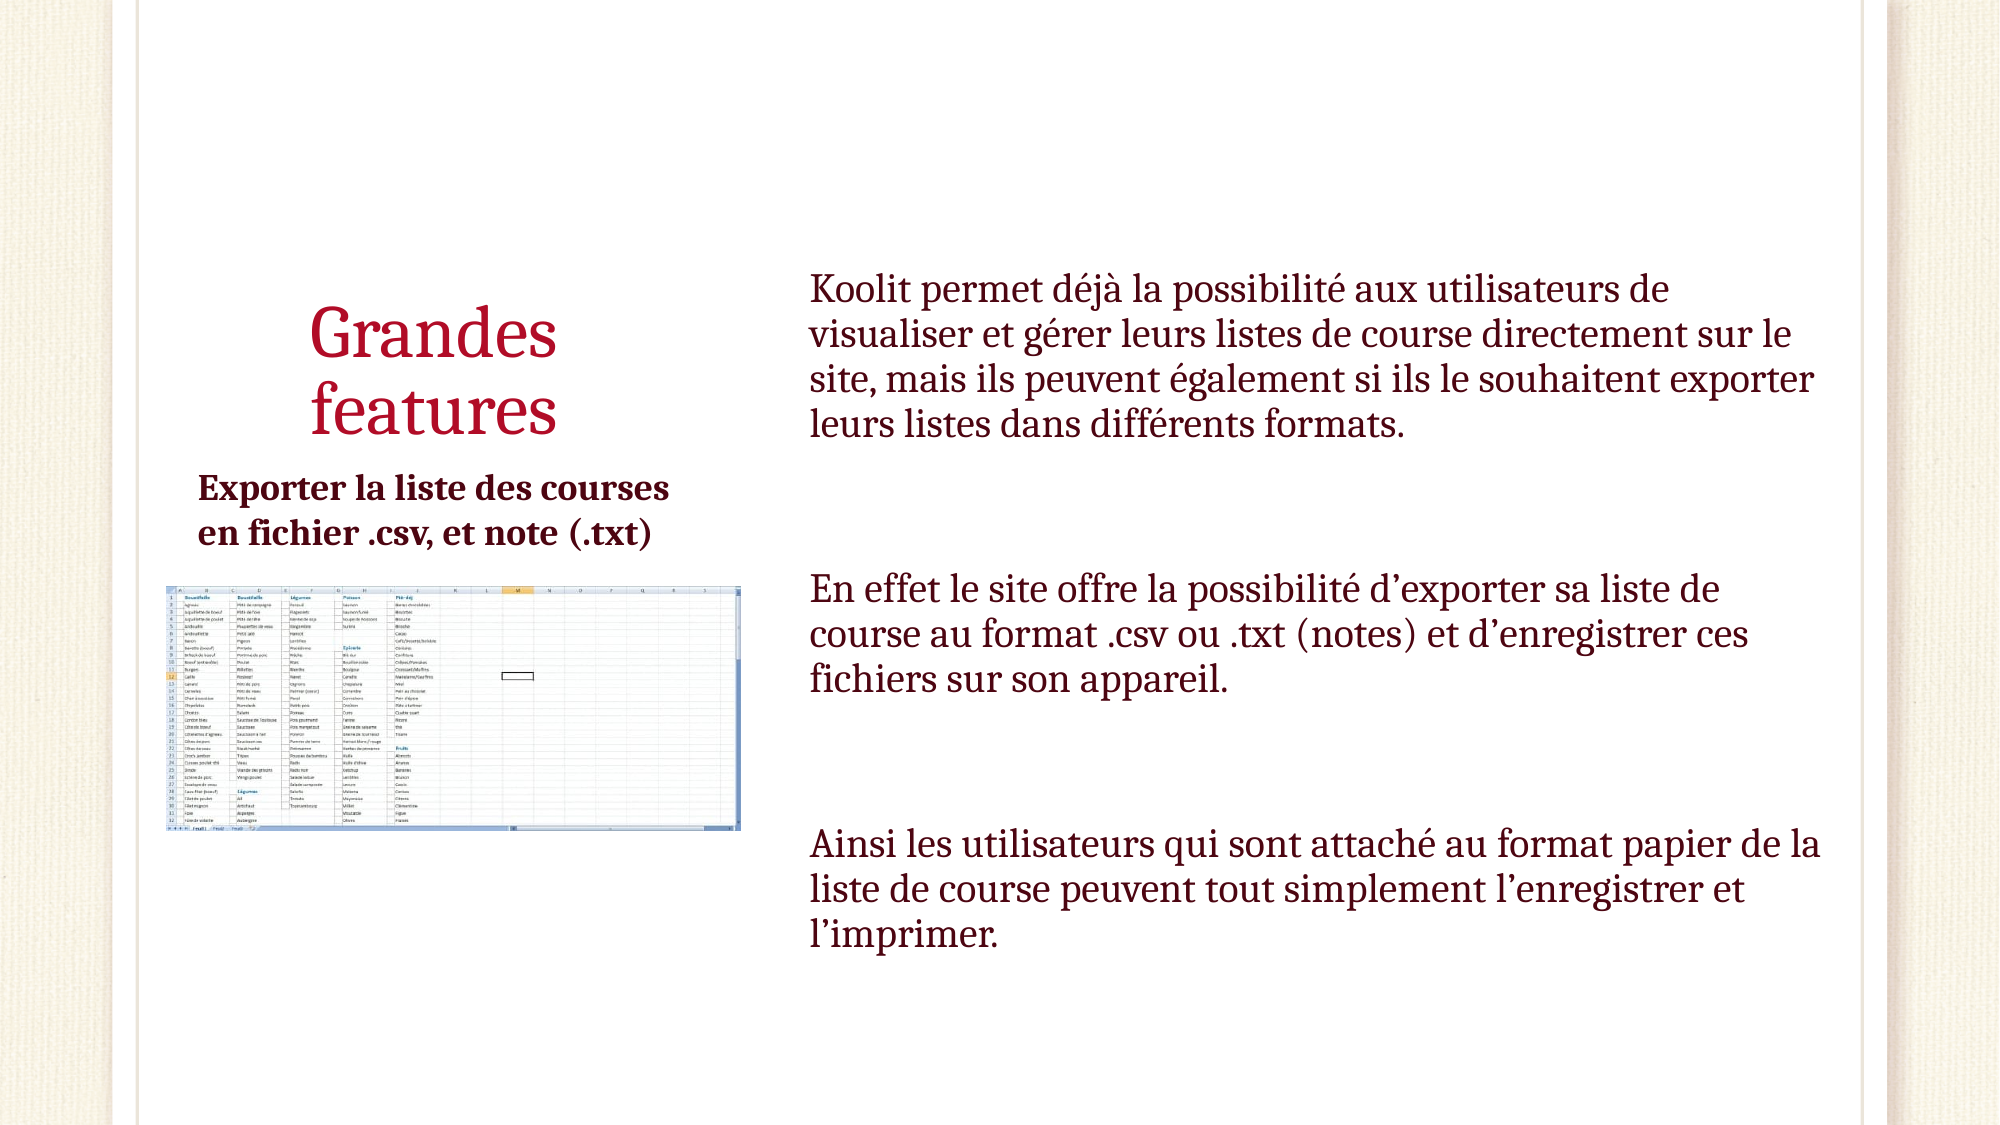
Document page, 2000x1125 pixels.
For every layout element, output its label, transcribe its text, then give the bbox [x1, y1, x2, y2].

picture [1888, 0, 2000, 1125]
title Grandes features [295, 268, 601, 455]
picture [166, 586, 741, 831]
list Koolit permet déjà la possibilité aux utilisateurs de visualiser et gérer leurs listes de course directement sur le site, mais ils peuvent également si ils le souhaitent exporter leurs listes dans différents formats. En effet le site offre la possibilité d’exporter sa liste de course au format .csv ou .txt (notes) et d’enregistrer ces fichiers sur son appareil. Ainsi les utilisateurs qui sont attaché au format papier de la liste de course peuvent tout simplement l’enregistrer et l’imprimer. [787, 258, 1850, 1012]
picture [0, 0, 112, 1125]
text_box Exporter la liste des courses en fichier .csv, et note (.txt) [183, 455, 713, 561]
